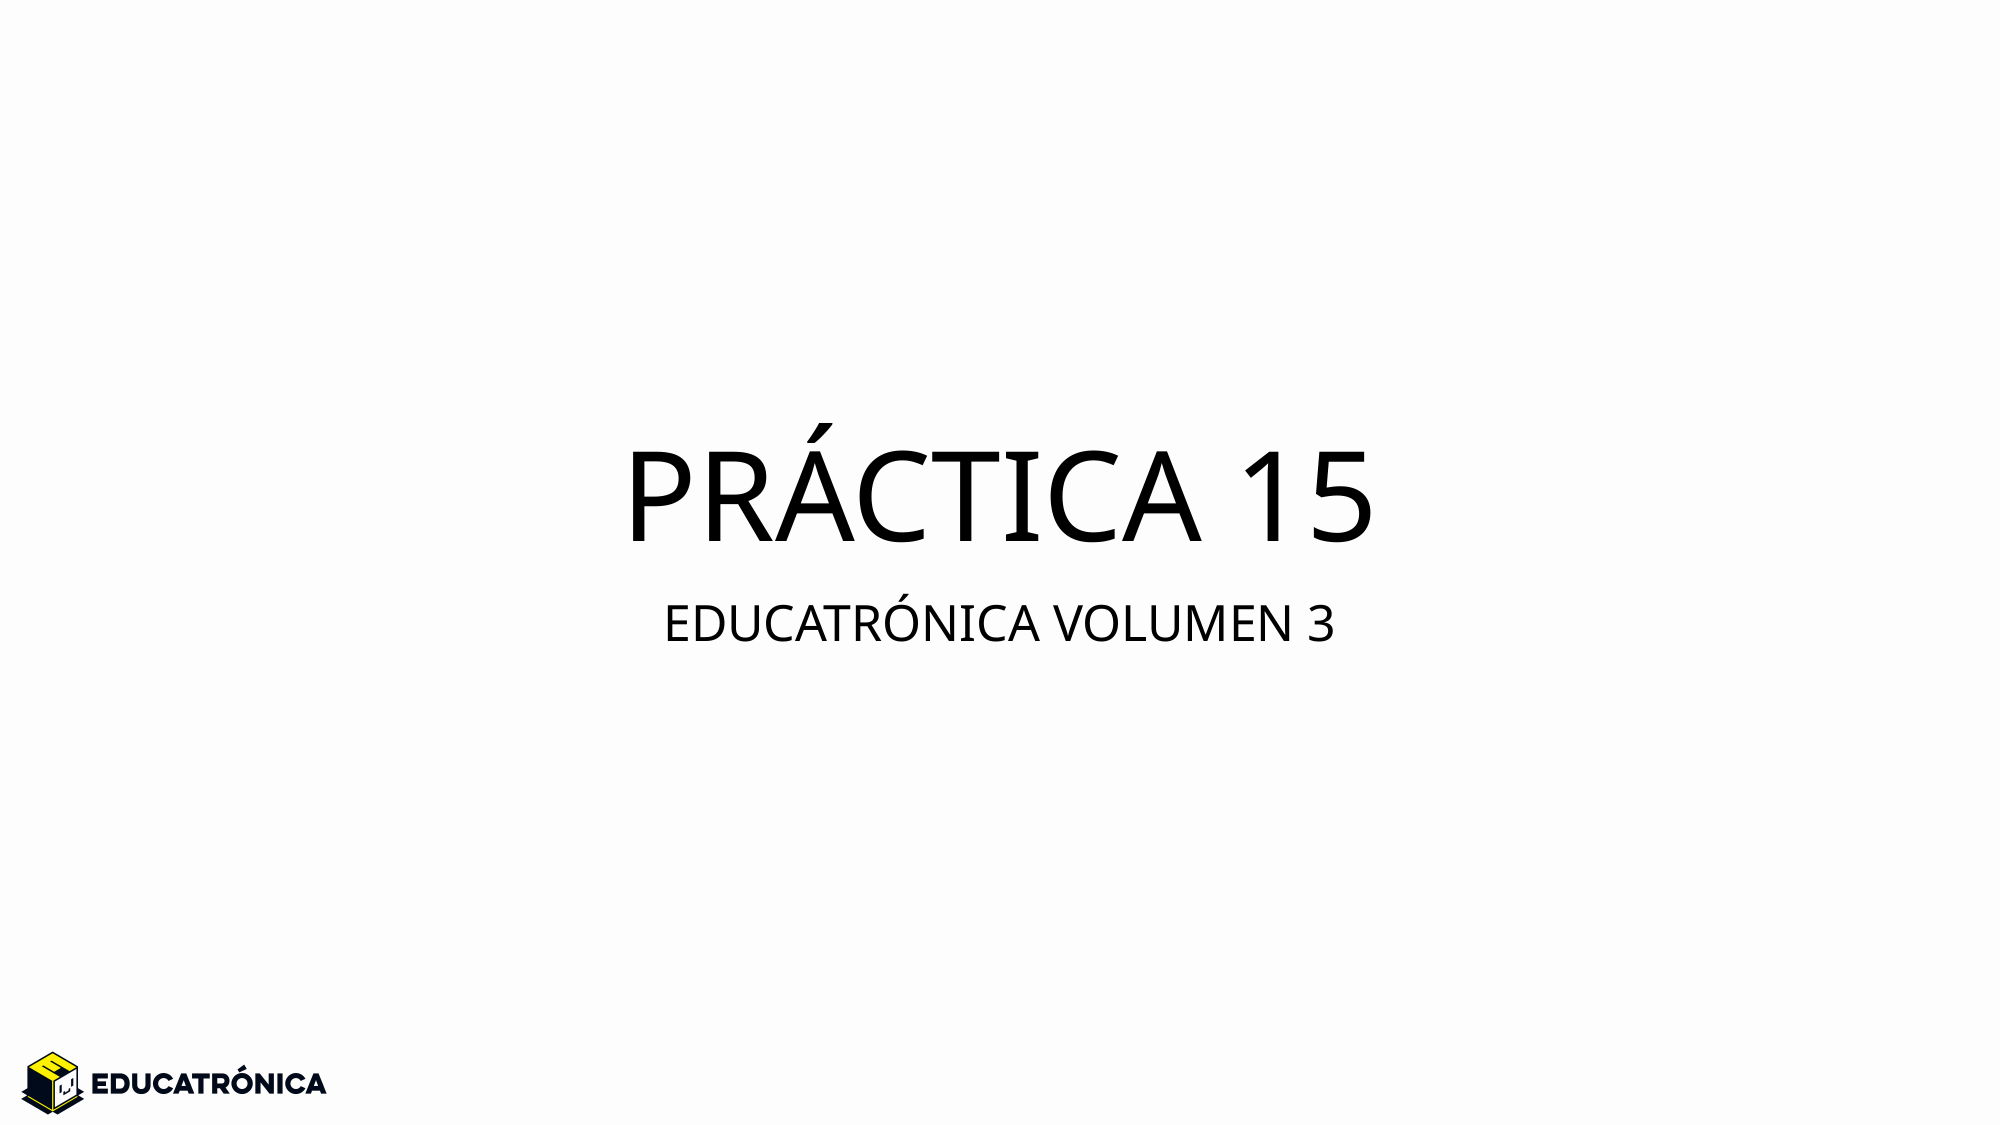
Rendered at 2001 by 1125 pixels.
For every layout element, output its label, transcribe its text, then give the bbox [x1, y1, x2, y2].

title PRÁCTICA 15 [249, 184, 1750, 576]
subtitle EDUCATRÓNICA VOLUMEN 3 [249, 590, 1750, 863]
picture [19, 1048, 330, 1118]
